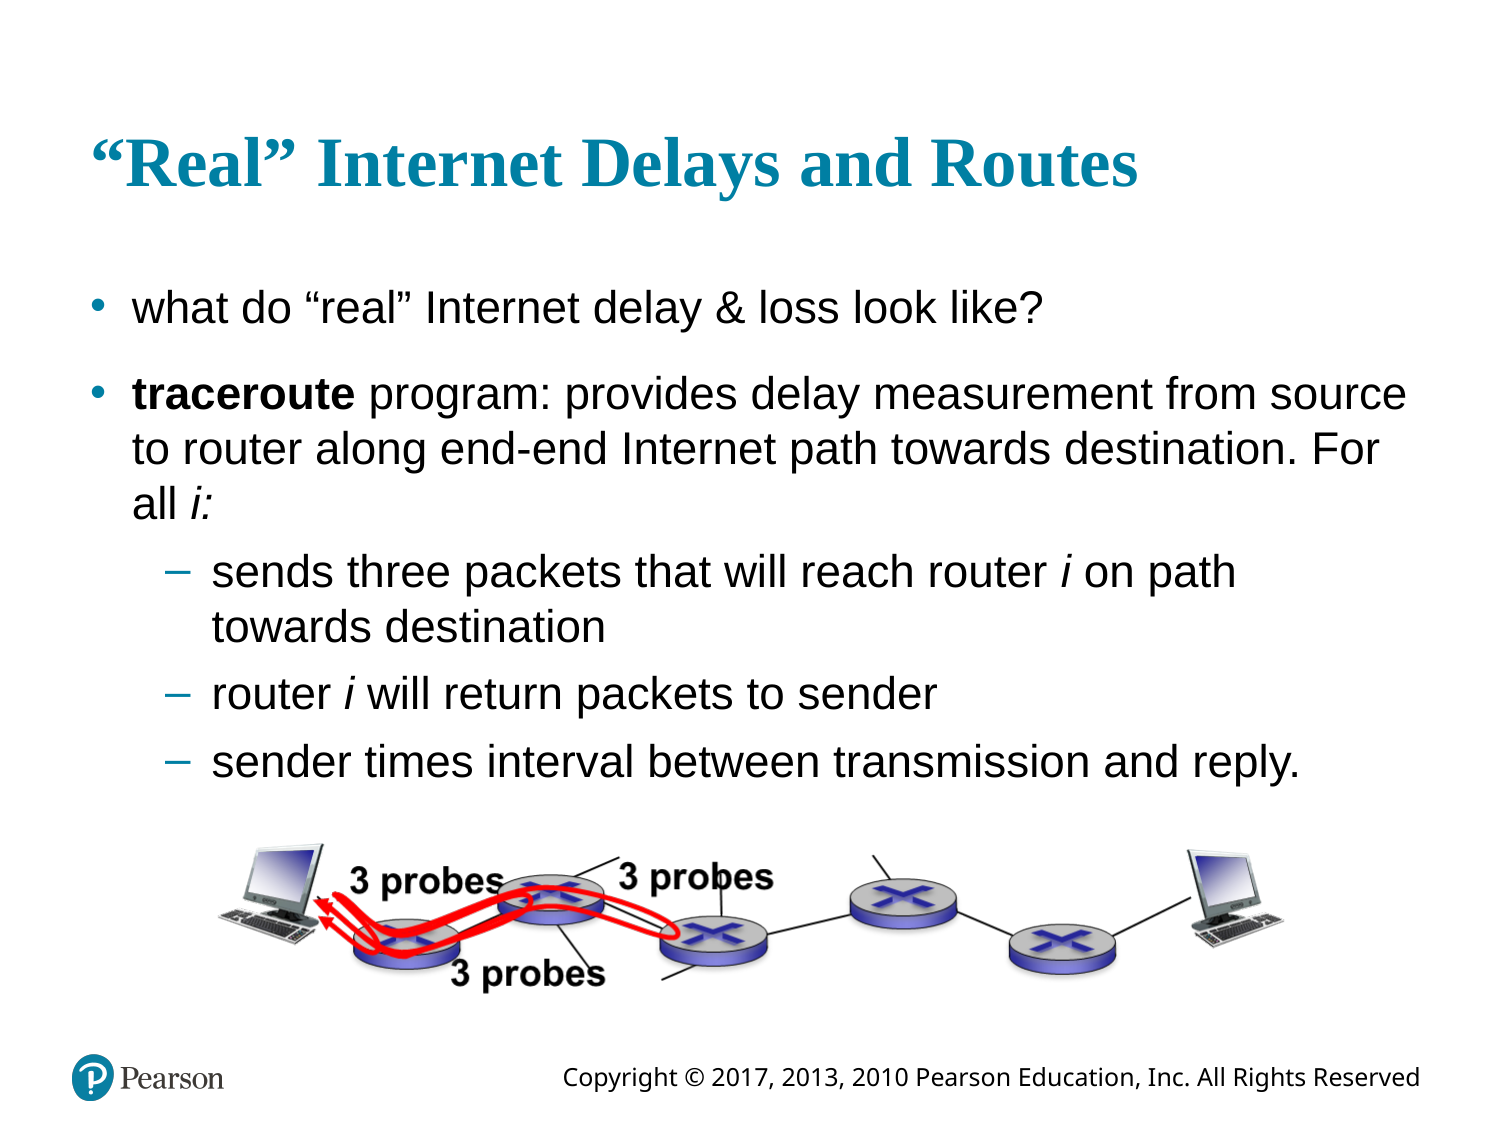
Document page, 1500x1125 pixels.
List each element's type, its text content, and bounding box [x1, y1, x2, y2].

picture [80, 1063, 106, 1088]
title “Real” Internet Delays and Routes [75, 35, 1425, 216]
list what do “real” Internet delay & loss look like? traceroute program: provides delay measurement from source to router along end-end Internet path towards destination. For all i: sends three packets that will reach router i on path towards destination router i will return packets to sender sender times interval between transmission and reply. [75, 262, 1425, 793]
picture [72, 1087, 83, 1101]
picture [191, 839, 1309, 1019]
picture [72, 1054, 88, 1070]
picture [98, 1054, 224, 1101]
